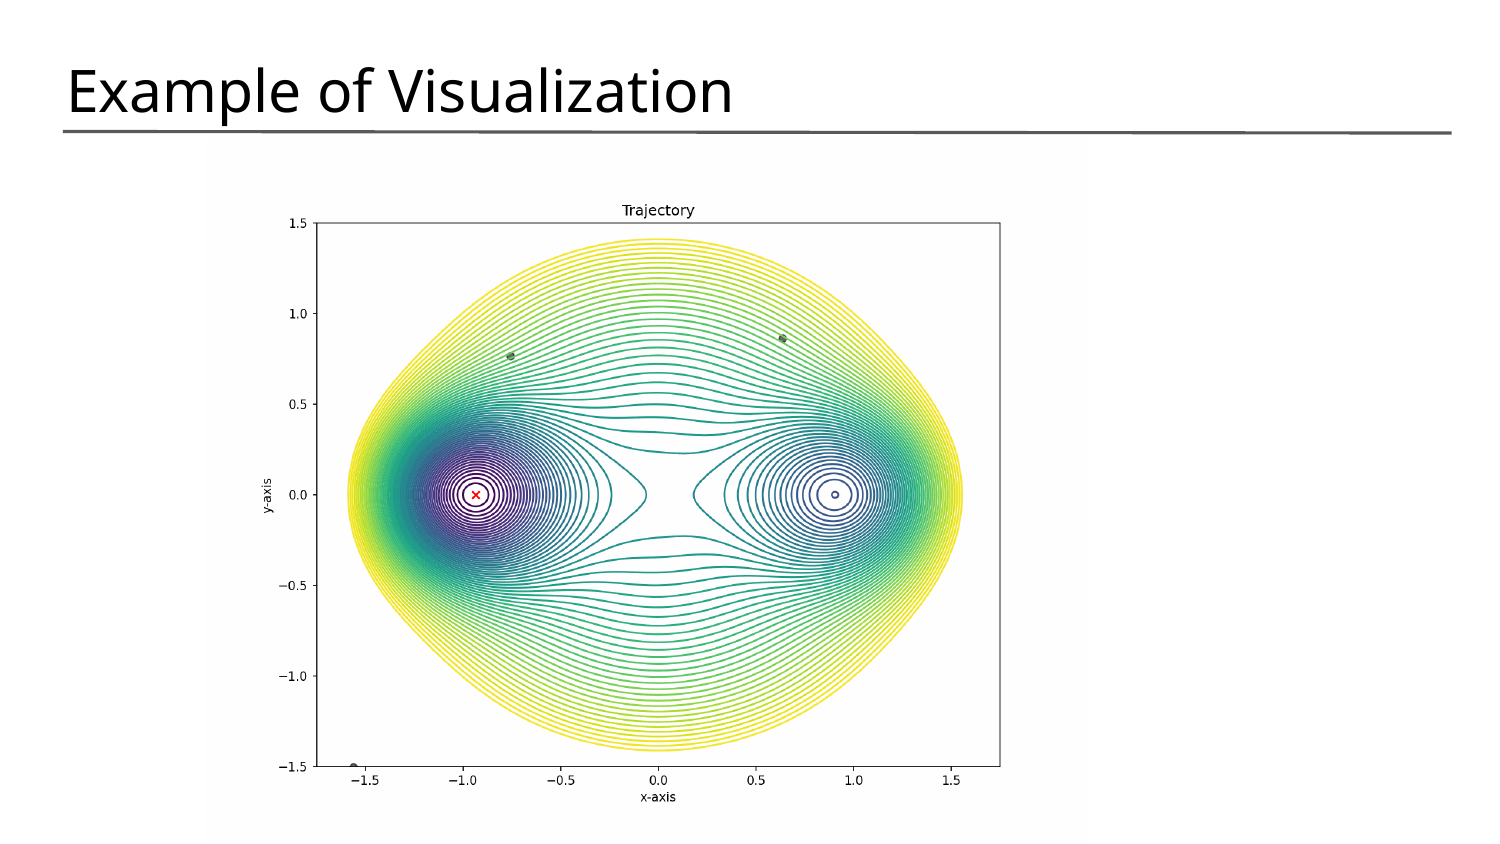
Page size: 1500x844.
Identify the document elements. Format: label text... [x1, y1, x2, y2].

picture [206, 138, 1088, 844]
title Example of Visualization [51, 39, 1449, 134]
